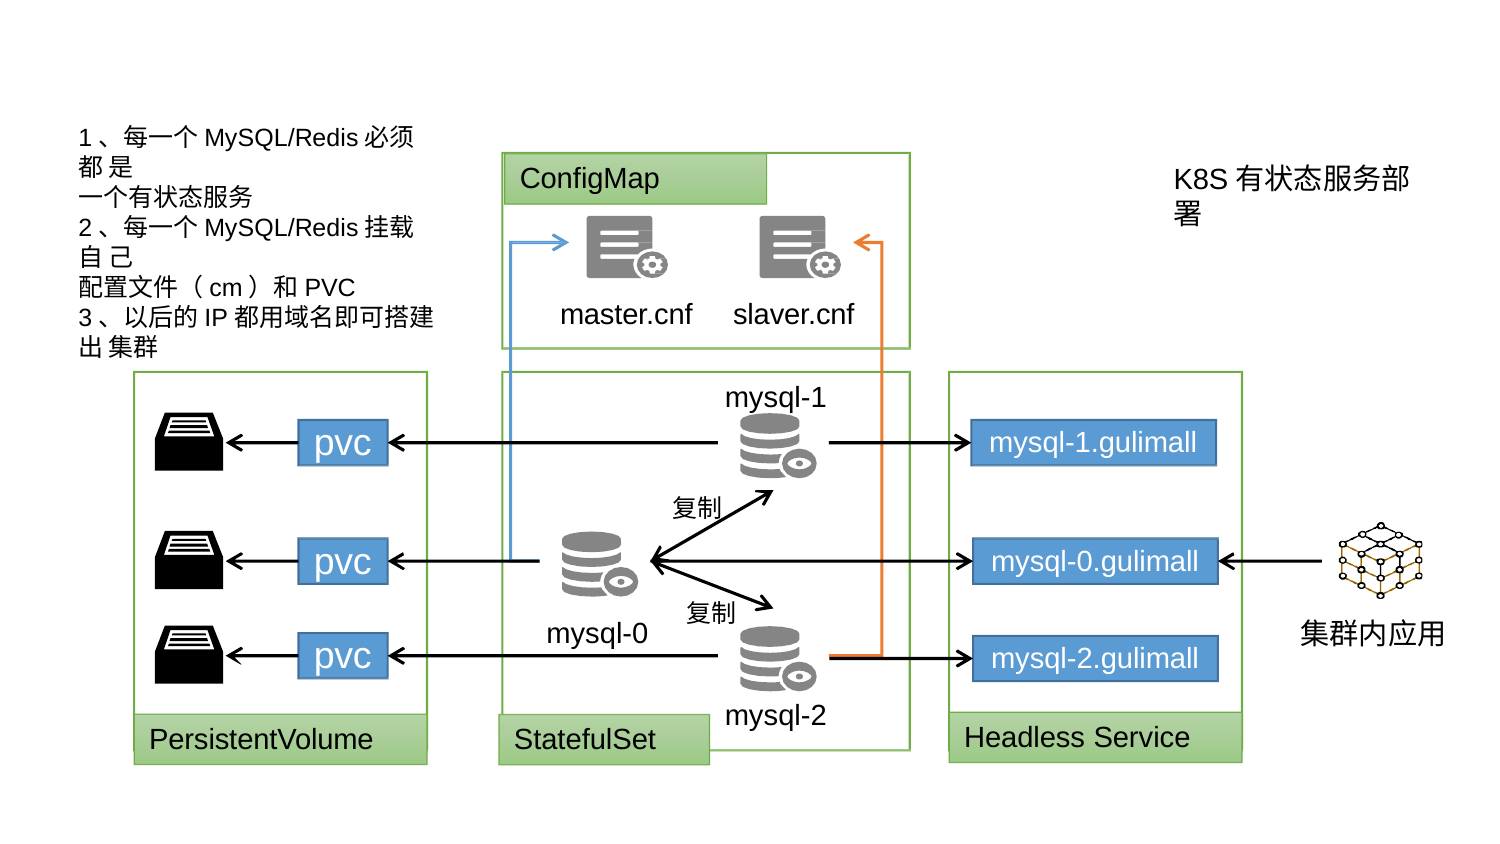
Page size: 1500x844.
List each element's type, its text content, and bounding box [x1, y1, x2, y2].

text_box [498, 760, 884, 766]
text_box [503, 152, 768, 205]
text_box K8S有状态服务部署 [1171, 158, 1435, 231]
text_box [132, 370, 1323, 752]
text_box 集群内应用 [1325, 613, 1449, 651]
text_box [133, 713, 428, 766]
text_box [500, 151, 912, 350]
text_box 1、每一个MySQL/Redis必须都 是 一个有状态服务 2、每一个MySQL/Redis挂载自 己 配置文件（cm）和PVC 3、以后的IP都用域名即可搭建出 集群 [76, 119, 443, 362]
text_box [1338, 522, 1423, 599]
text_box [498, 233, 884, 369]
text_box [154, 412, 719, 685]
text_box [948, 760, 1243, 764]
